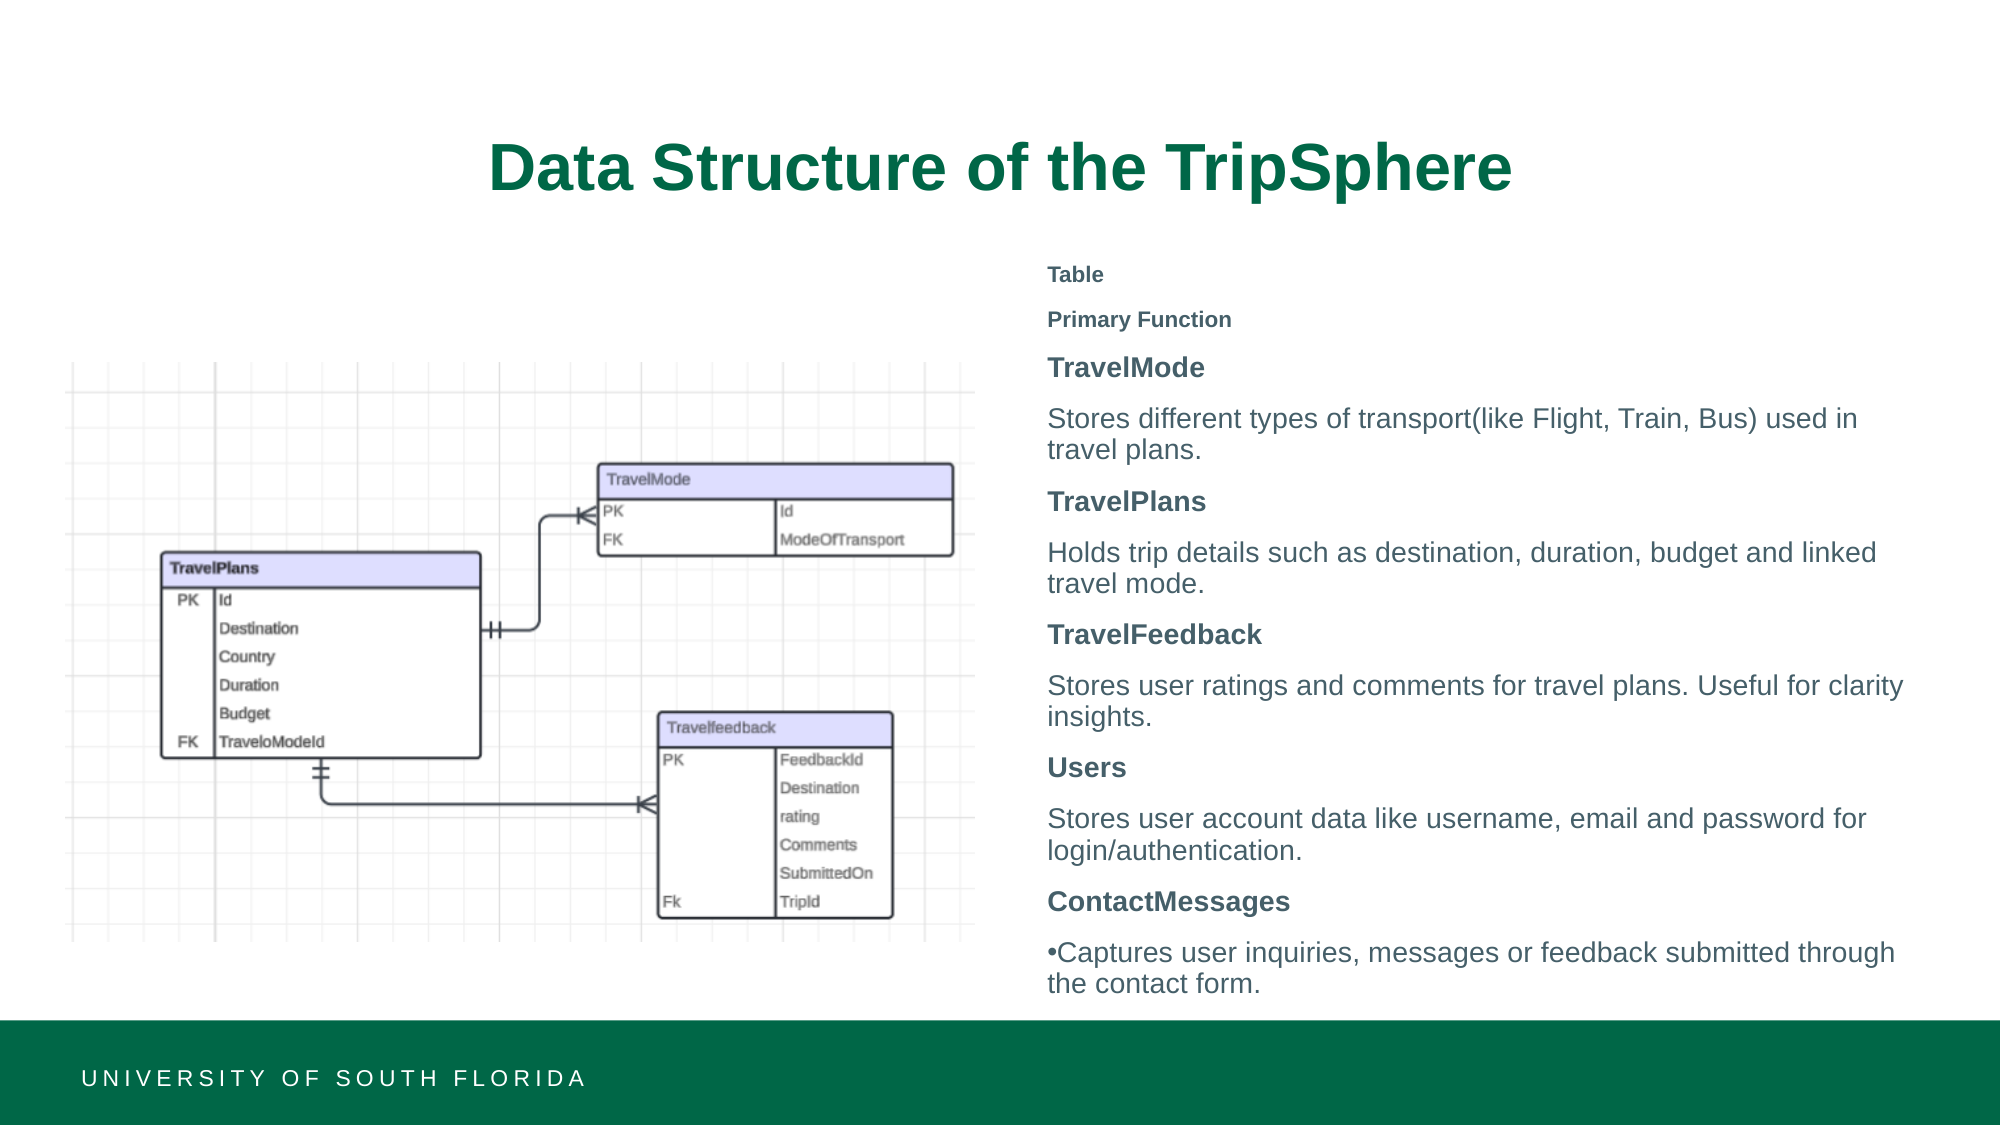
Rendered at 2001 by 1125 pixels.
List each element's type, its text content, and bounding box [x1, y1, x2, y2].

title Data Structure of the TripSphere [65, 59, 1938, 278]
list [65, 362, 975, 942]
footer UNIVERSITY OF SOUTH FLORIDA [65, 1055, 1389, 1100]
list Table Primary Function TravelMode Stores different types of transport(like Flight, Train, Bus) used in travel plans. TravelPlans Holds trip details such as destination, duration, budget and linked travel mode. TravelFeedback Stores user ratings and comments for travel plans. Useful for clarity insights. Users Stores user account data like username, email and password for login/authentication. ContactMessages Captures user inquiries, messages or feedback submitted through the contact form. [1032, 278, 1938, 1012]
